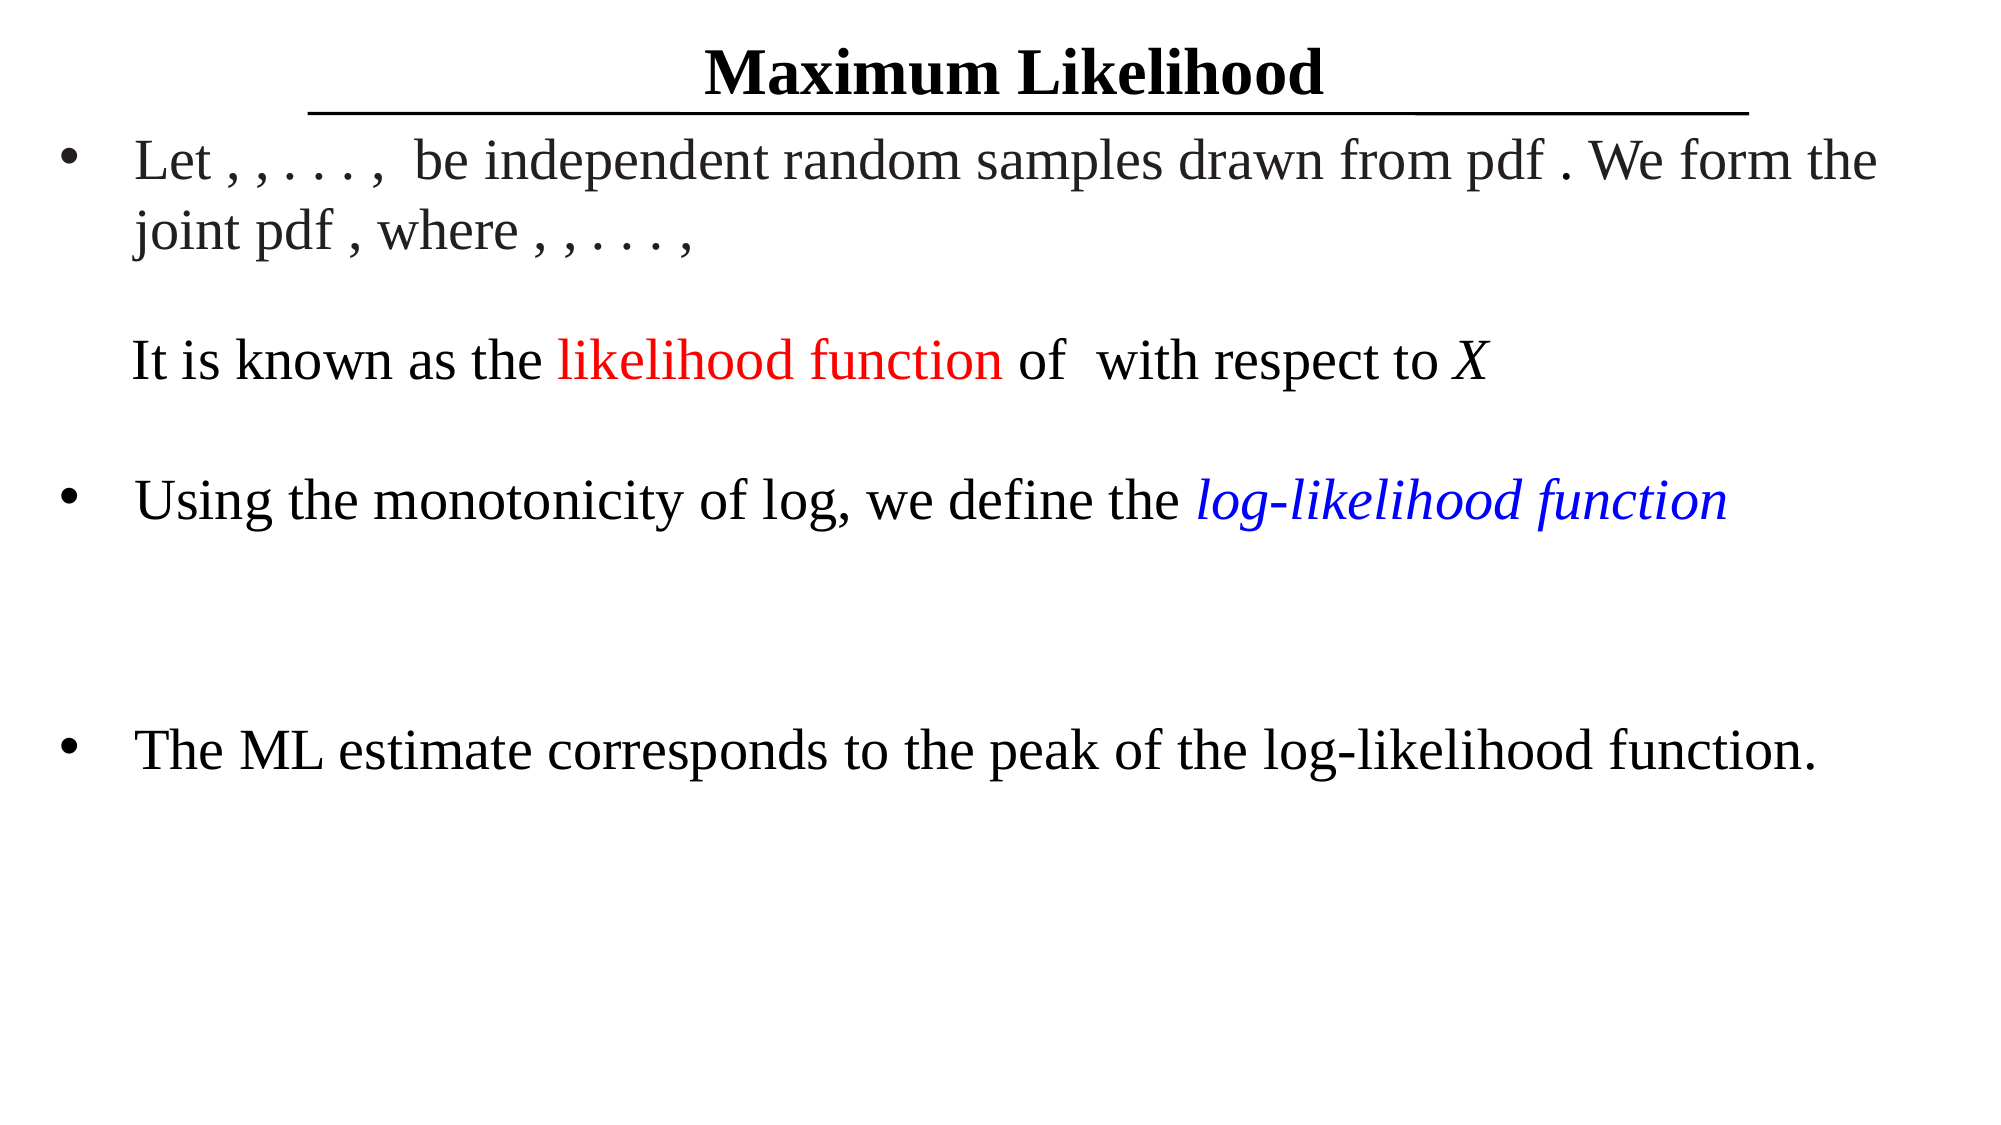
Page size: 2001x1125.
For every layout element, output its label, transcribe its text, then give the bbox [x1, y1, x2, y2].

text_box Maximum Likelihood [689, 20, 1341, 113]
